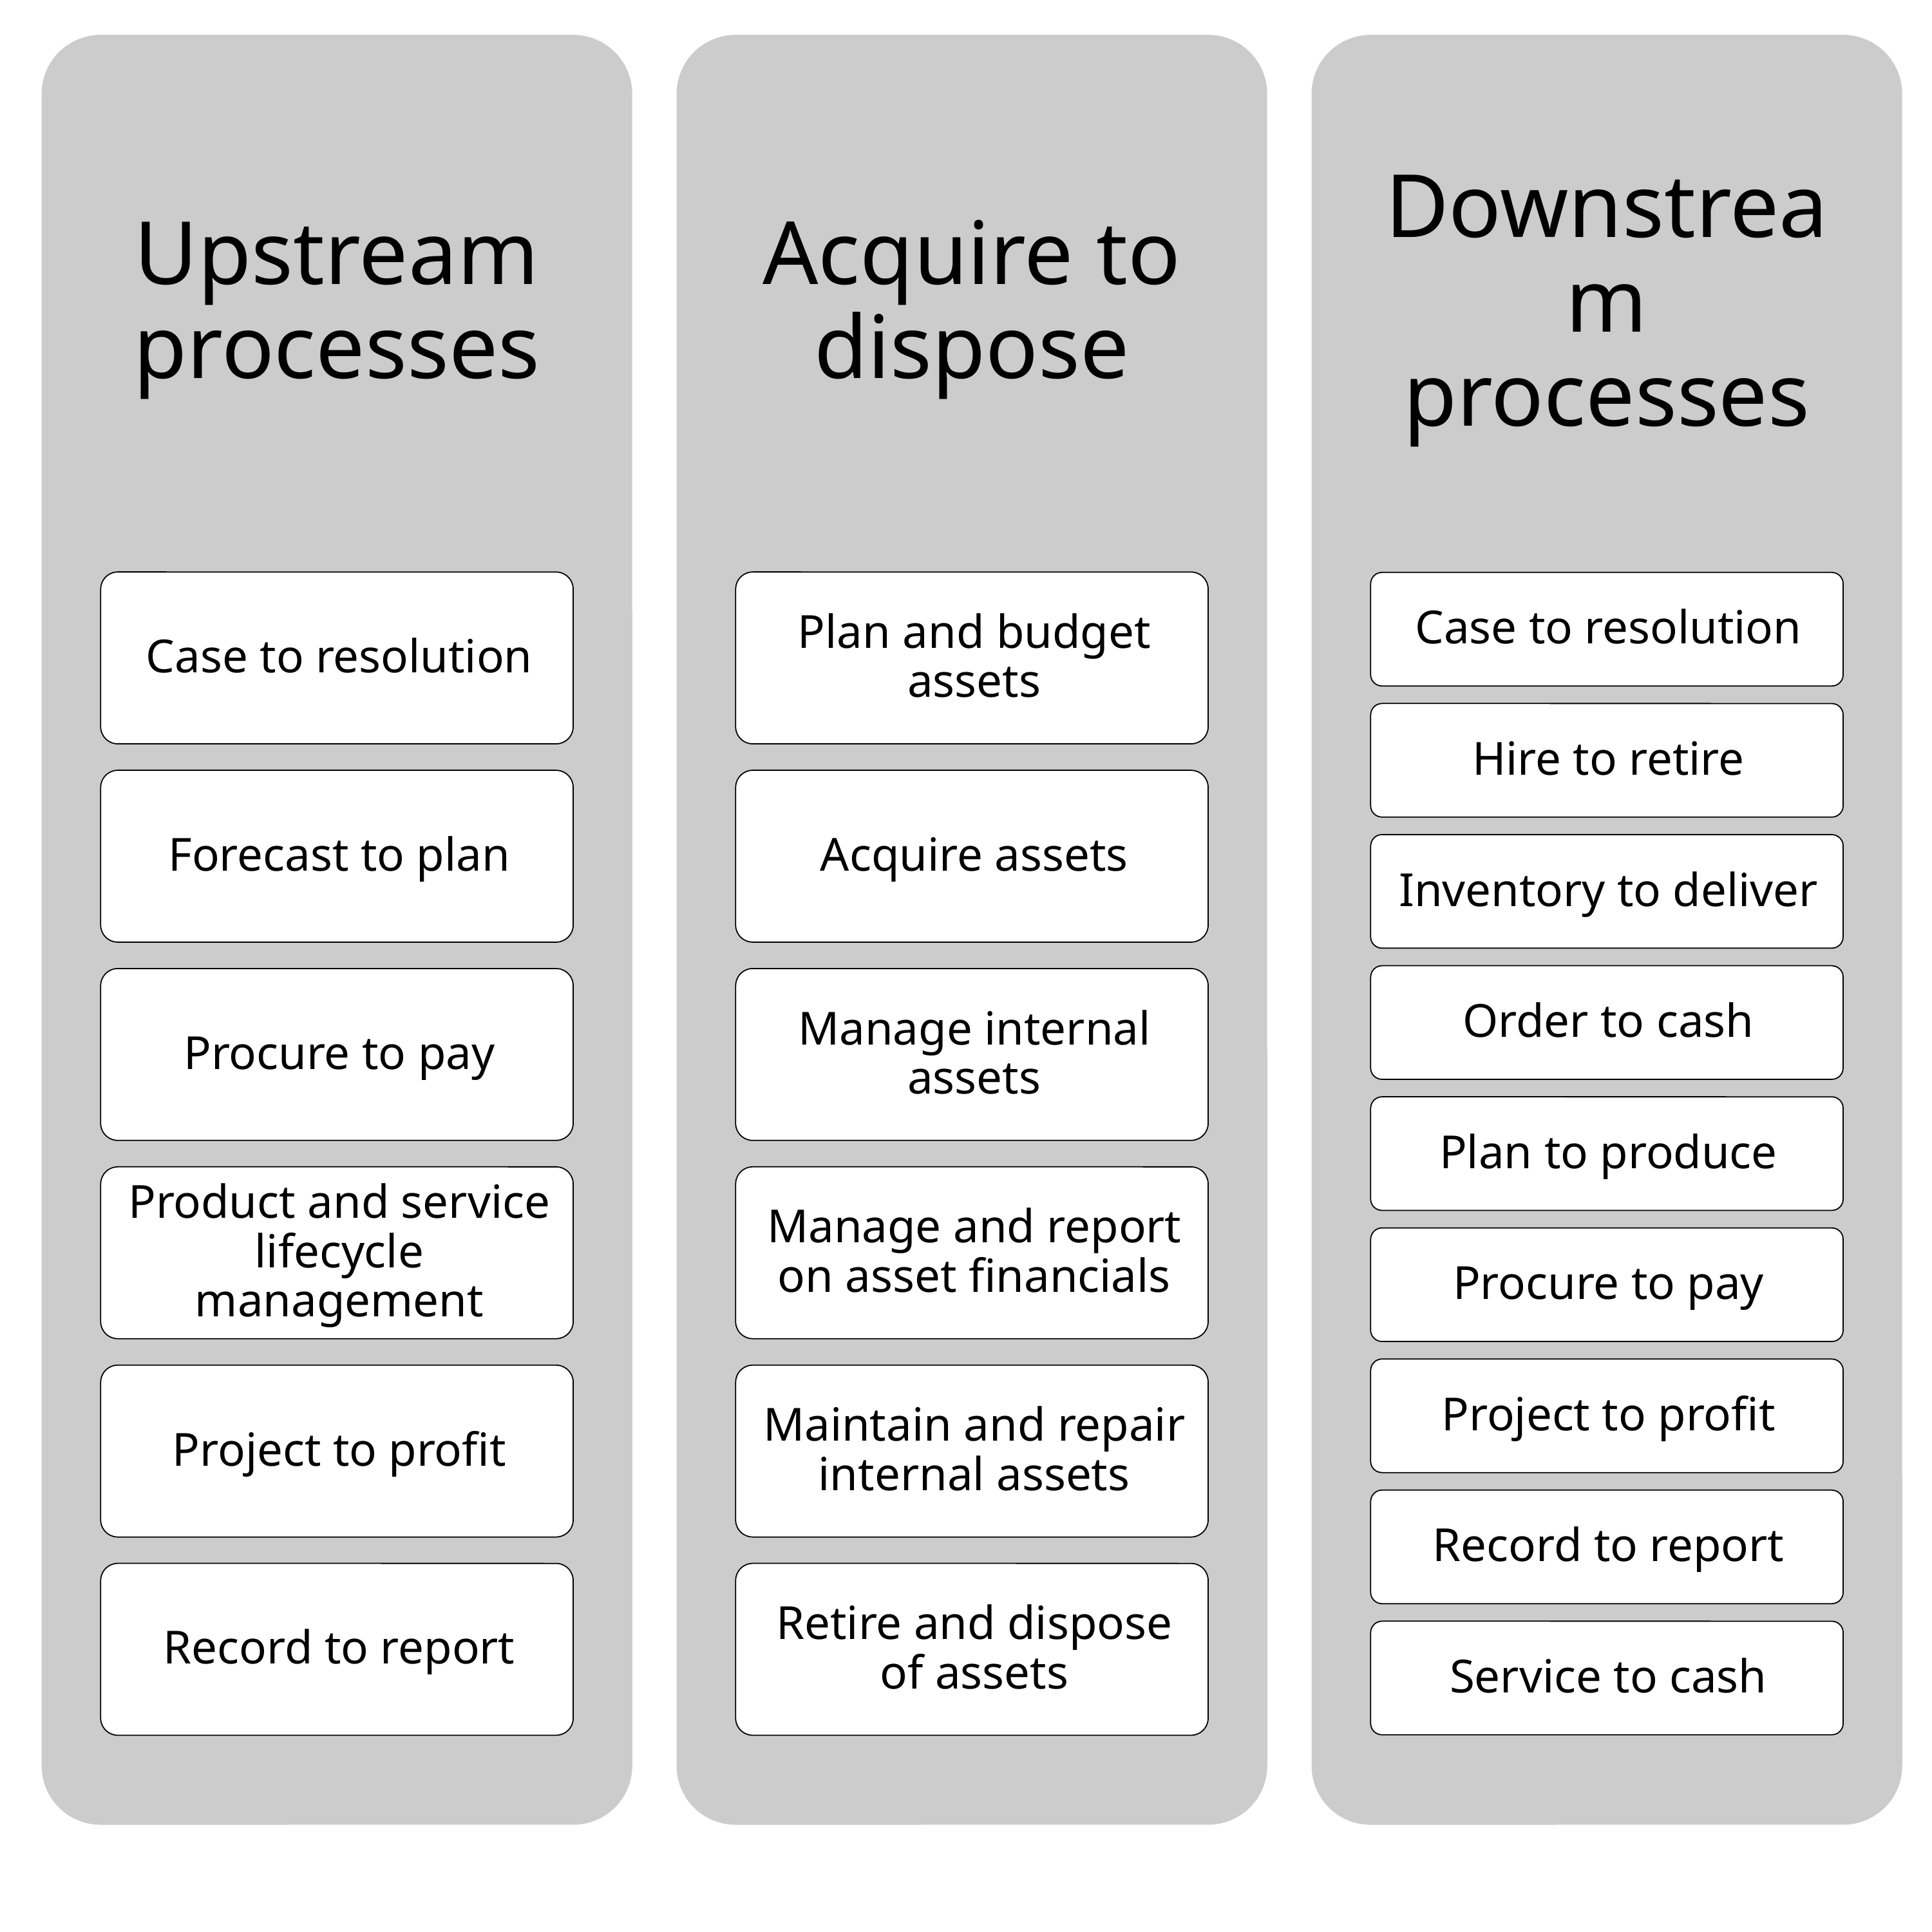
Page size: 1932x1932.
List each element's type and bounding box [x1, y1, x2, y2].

text_box [41, 34, 1903, 1825]
